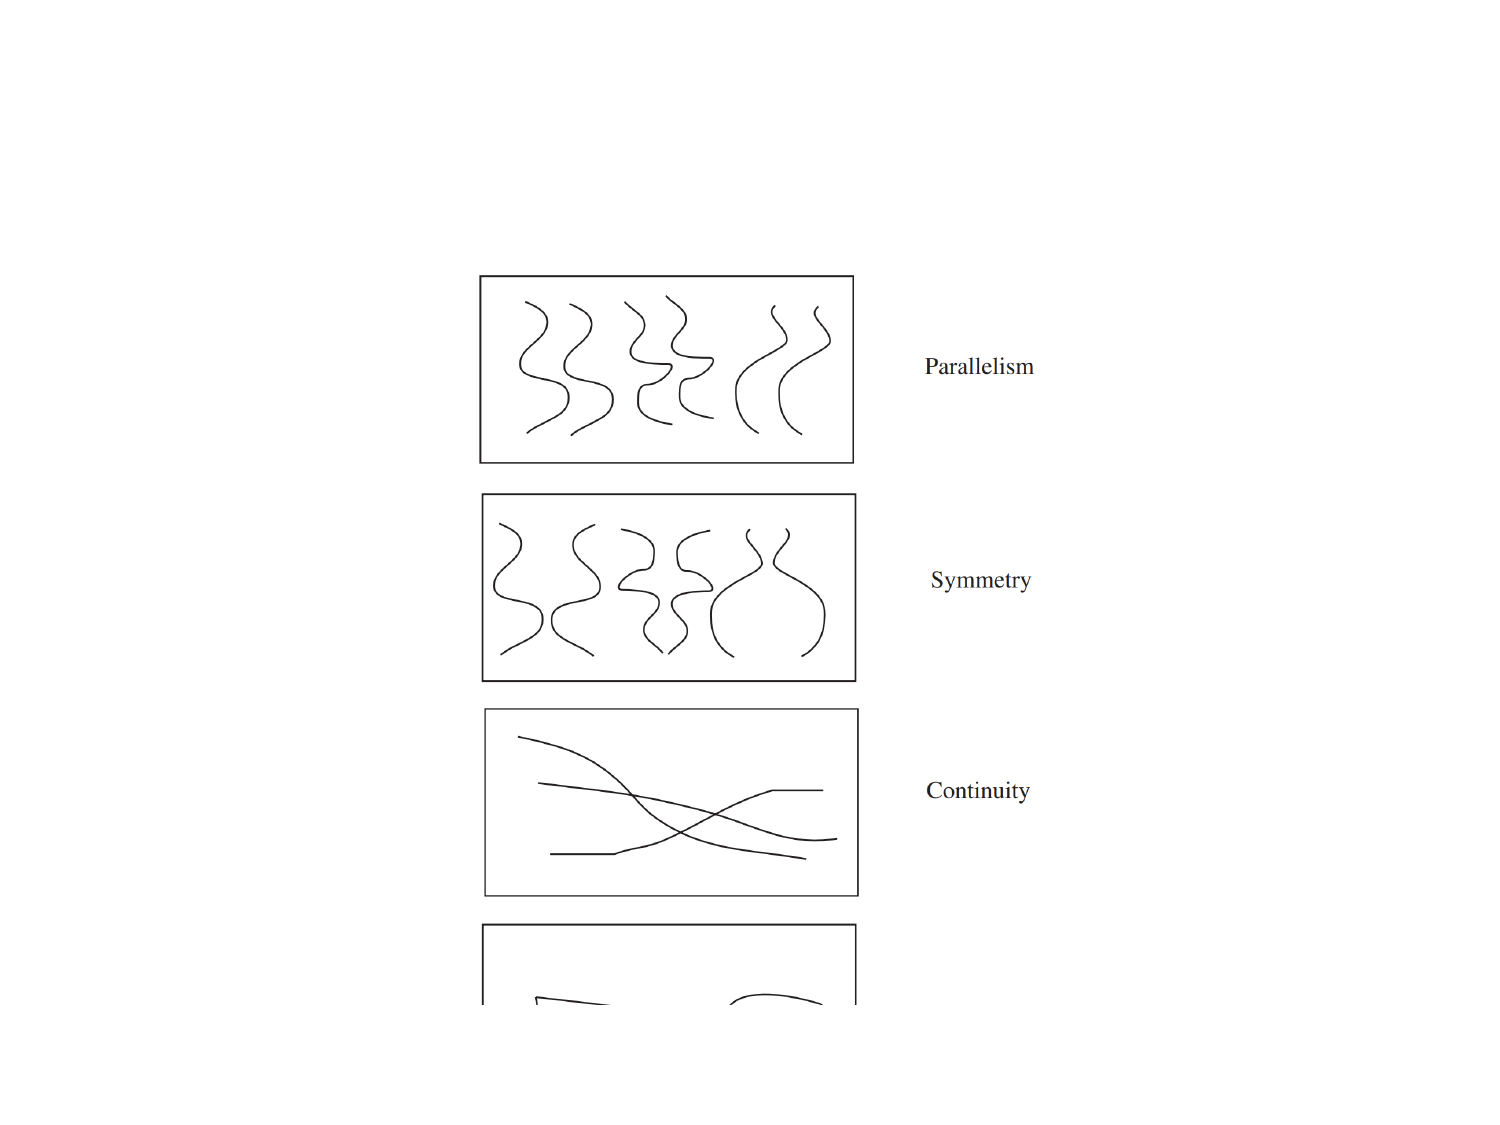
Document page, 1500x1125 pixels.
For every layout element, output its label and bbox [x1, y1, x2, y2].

list [403, 262, 1097, 1006]
